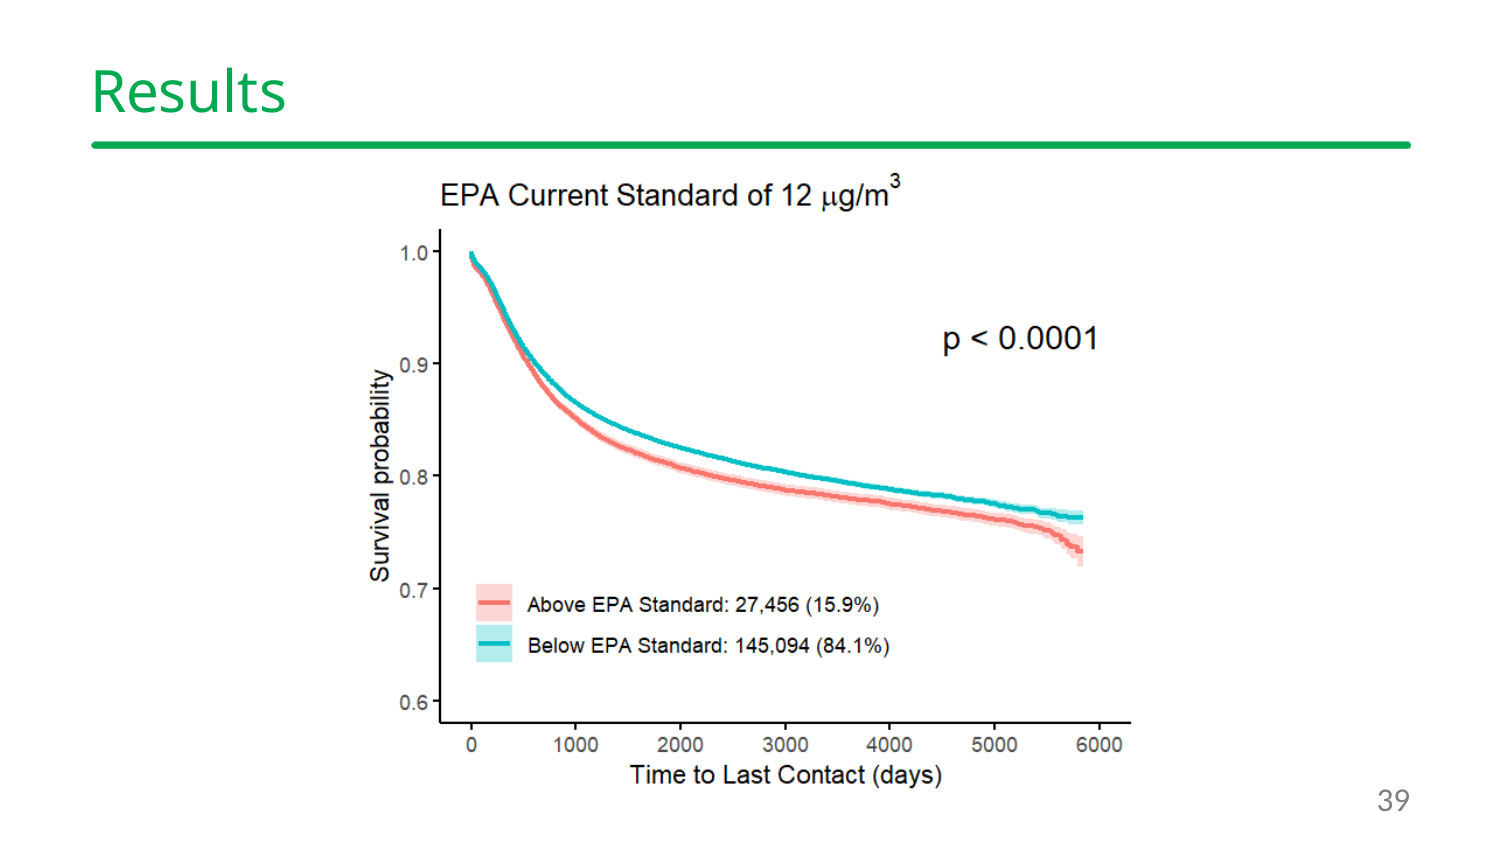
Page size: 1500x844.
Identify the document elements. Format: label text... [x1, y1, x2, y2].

title Results [75, 33, 1425, 132]
picture [91, 141, 1411, 149]
picture [356, 159, 1144, 801]
